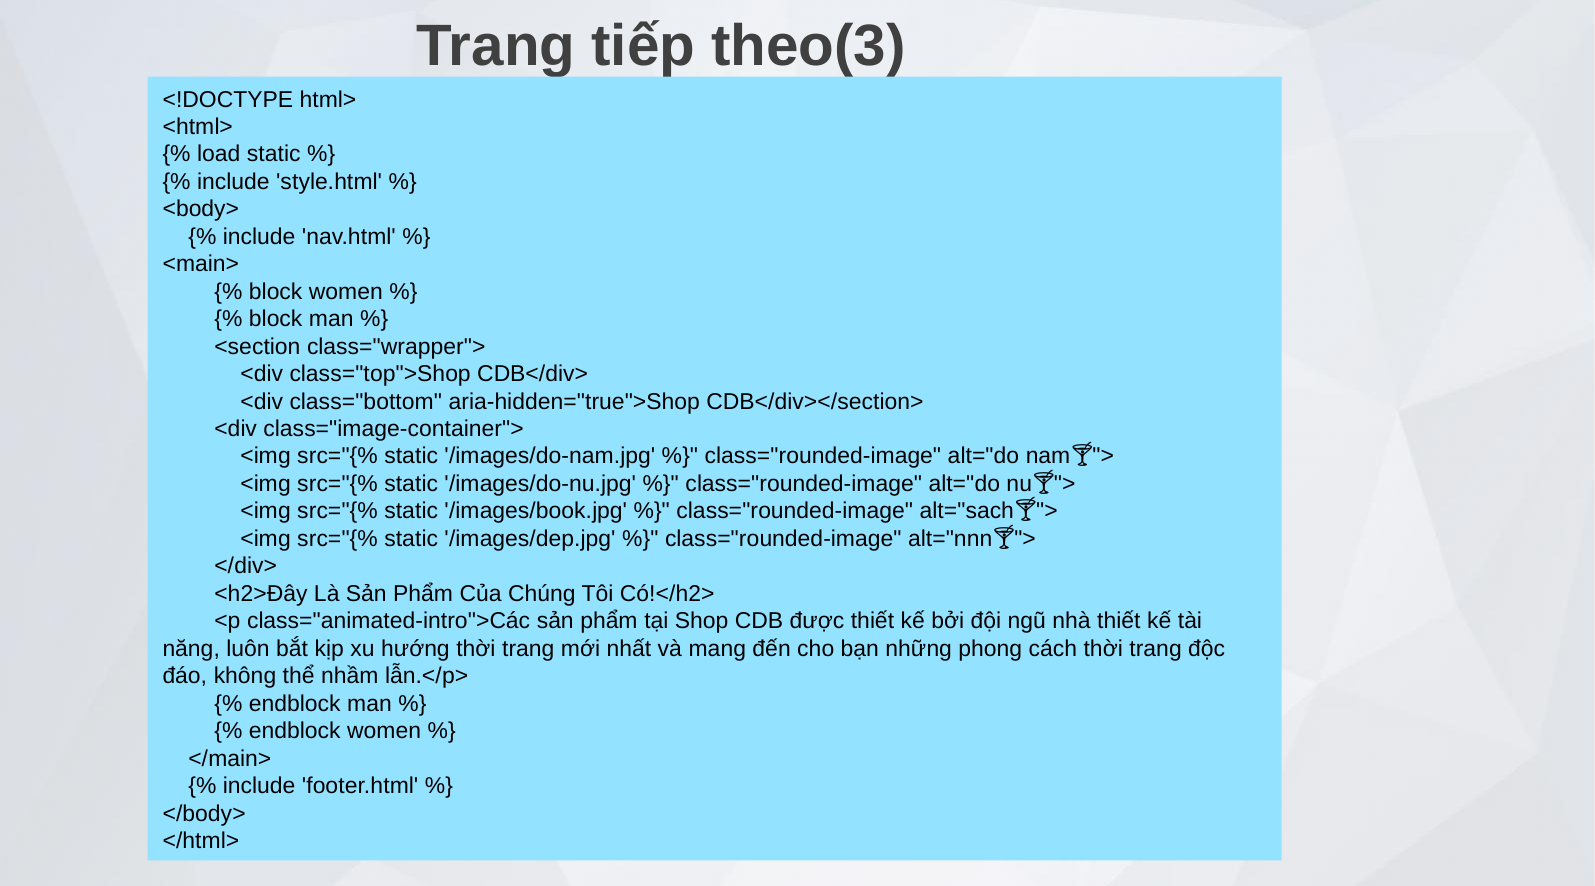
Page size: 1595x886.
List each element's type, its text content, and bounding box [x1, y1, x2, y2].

text_box <!DOCTYPE html> <html> {% load static %} {% include 'style.html' %} <body> {% include 'nav.html' %} <main> {% block women %} {% block man %} <section class="wrapper"> <div class="top">Shop CDB</div> <div class="bottom" aria-hidden="true">Shop CDB</div></section> <div class="image-container"> <img src="{% static '/images/do-nam.jpg' %}" class="rounded-image" alt="do nam🍸"> <img src="{% static '/images/do-nu.jpg' %}" class="rounded-image" alt="do nu🍸"> <img src="{% static '/images/book.jpg' %}" class="rounded-image" alt="sach🍸"> <img src="{% static '/images/dep.jpg' %}" class="rounded-image" alt="nnn🍸"> </div> <h2>Đây Là Sản Phẩm Của Chúng Tôi Có!</h2> <p class="animated-intro">Các sản phẩm tại Shop CDB được thiết kế bởi đội ngũ nhà thiết kế tài năng, luôn bắt kịp xu hướng thời trang mới nhất và mang đến cho bạn những phong cách thời trang độc đáo, không thể nhầm lẫn.</p> {% endblock man %} {% endblock women %} </main> {% include 'footer.html' %} </body> </html> [147, 76, 1282, 861]
picture [0, 0, 1595, 886]
text_box Trang tiếp theo(3) [242, 0, 1081, 76]
